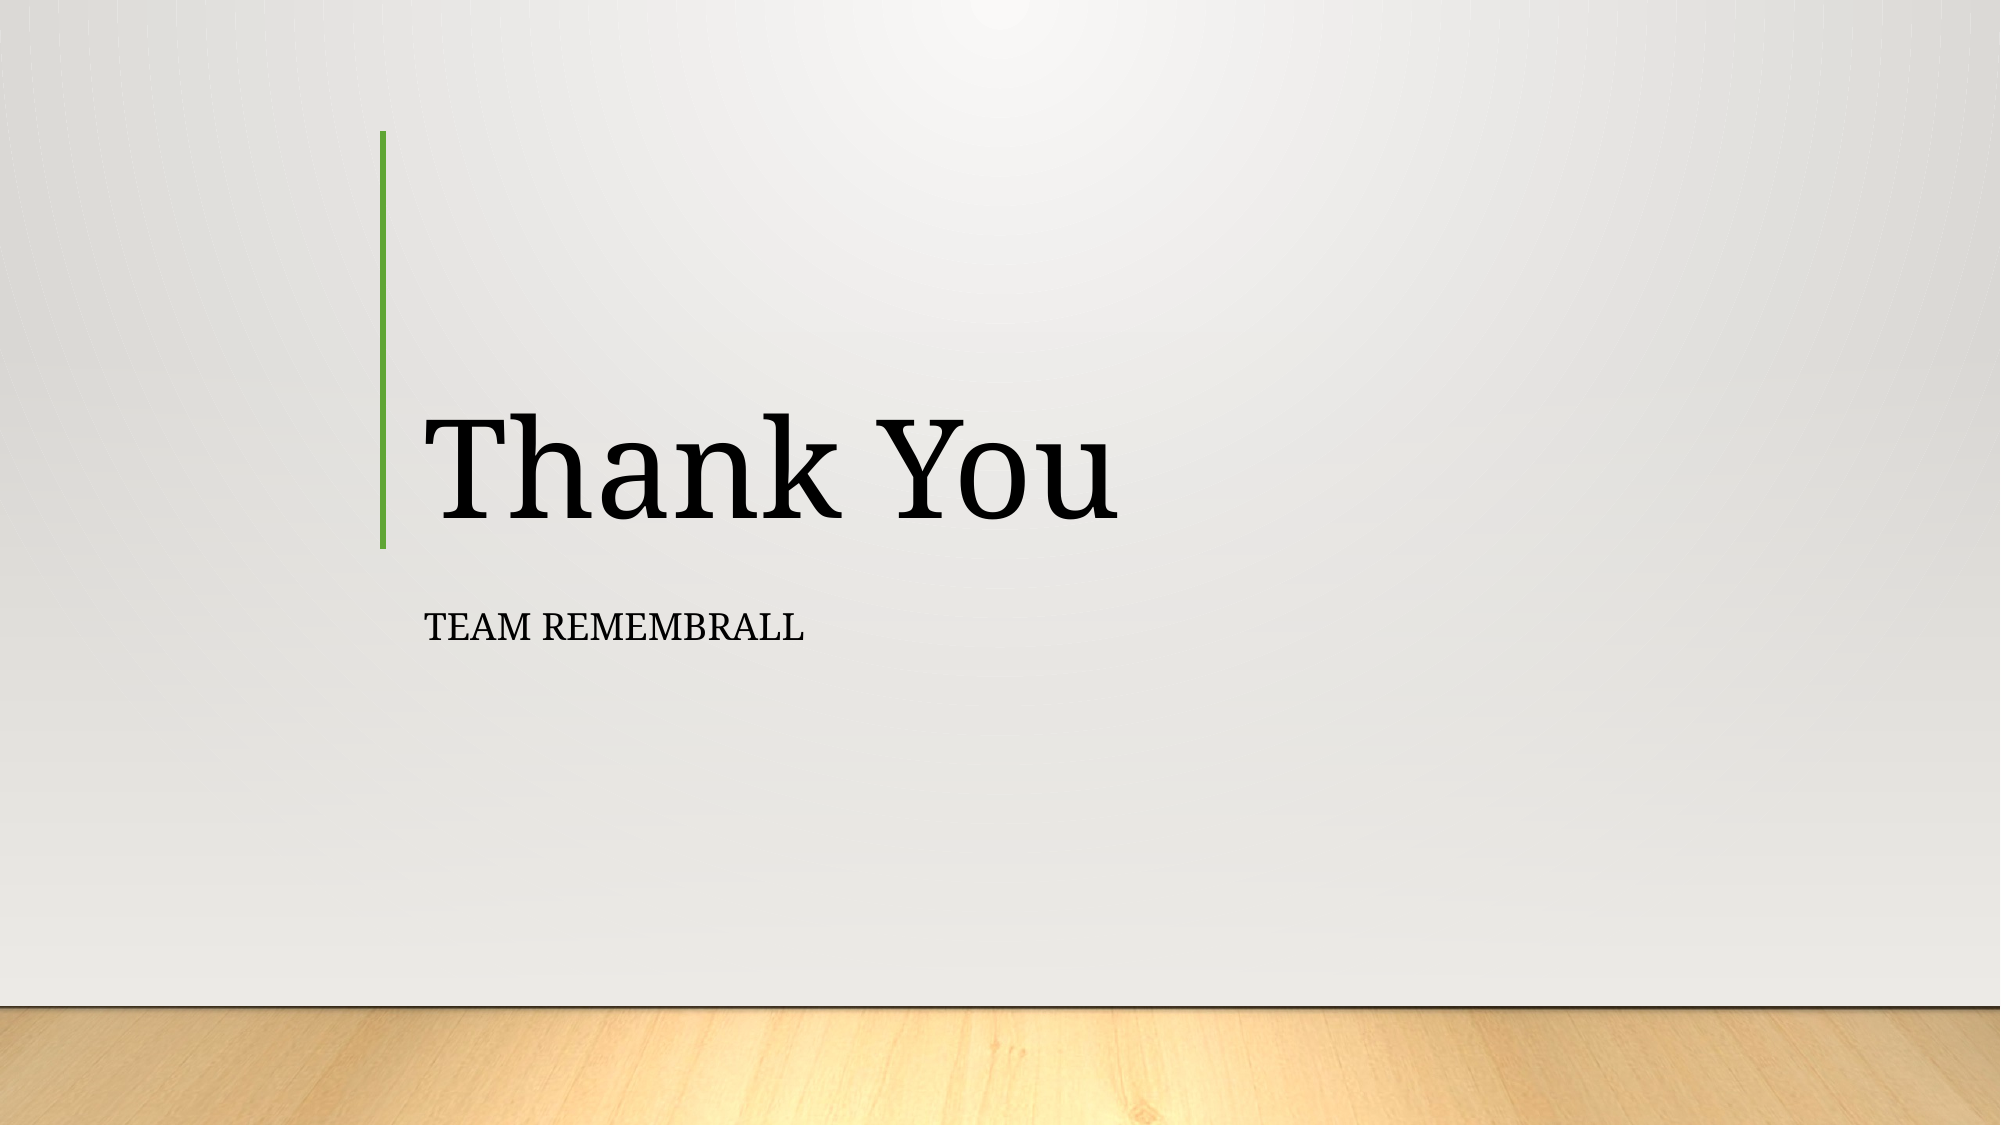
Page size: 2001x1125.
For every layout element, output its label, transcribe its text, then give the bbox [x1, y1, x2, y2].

title Thank You [408, 131, 1814, 549]
subtitle Team Remembrall [408, 579, 1814, 740]
picture [0, 1006, 2000, 1125]
